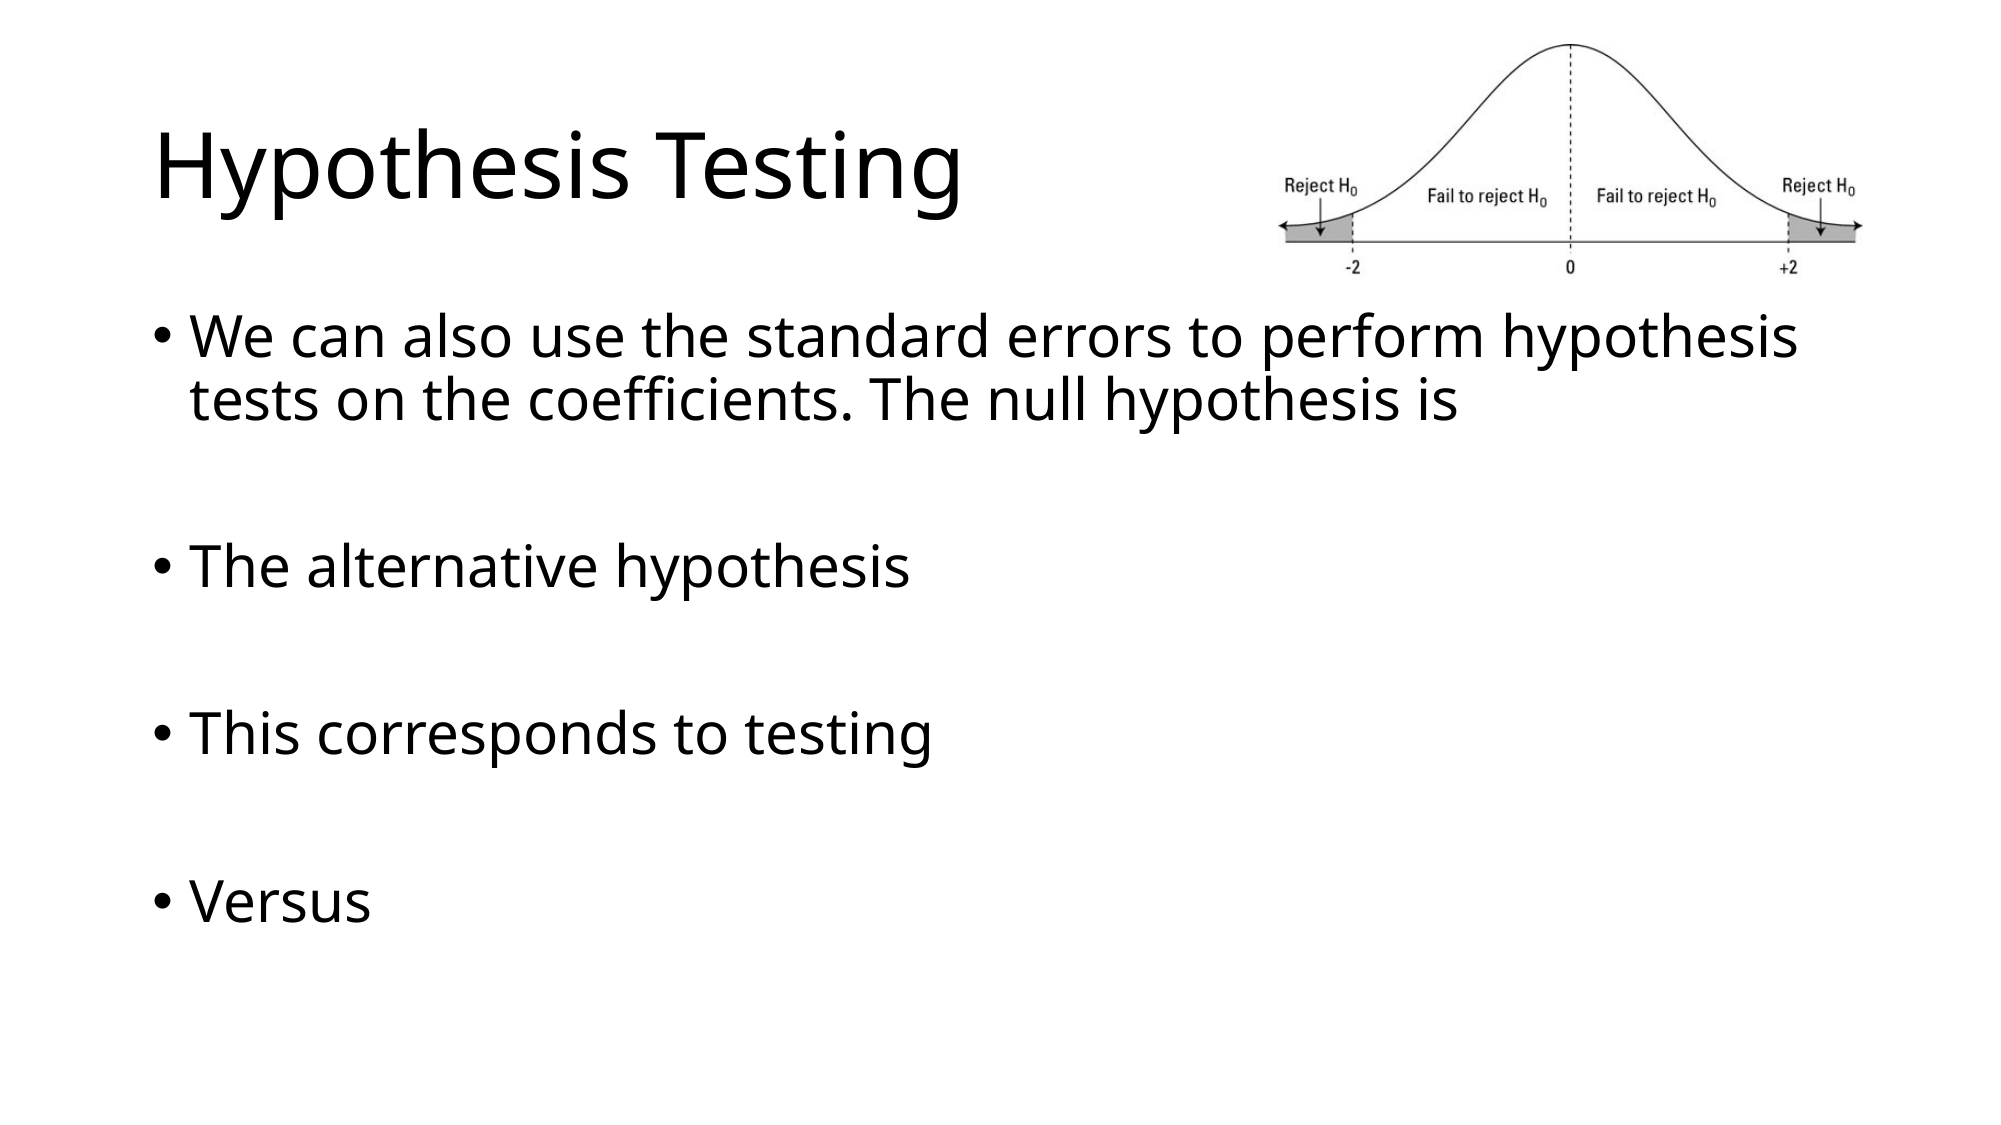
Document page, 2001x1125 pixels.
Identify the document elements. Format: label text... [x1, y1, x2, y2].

picture [1278, 44, 1864, 278]
title Hypothesis Testing [137, 59, 1278, 278]
